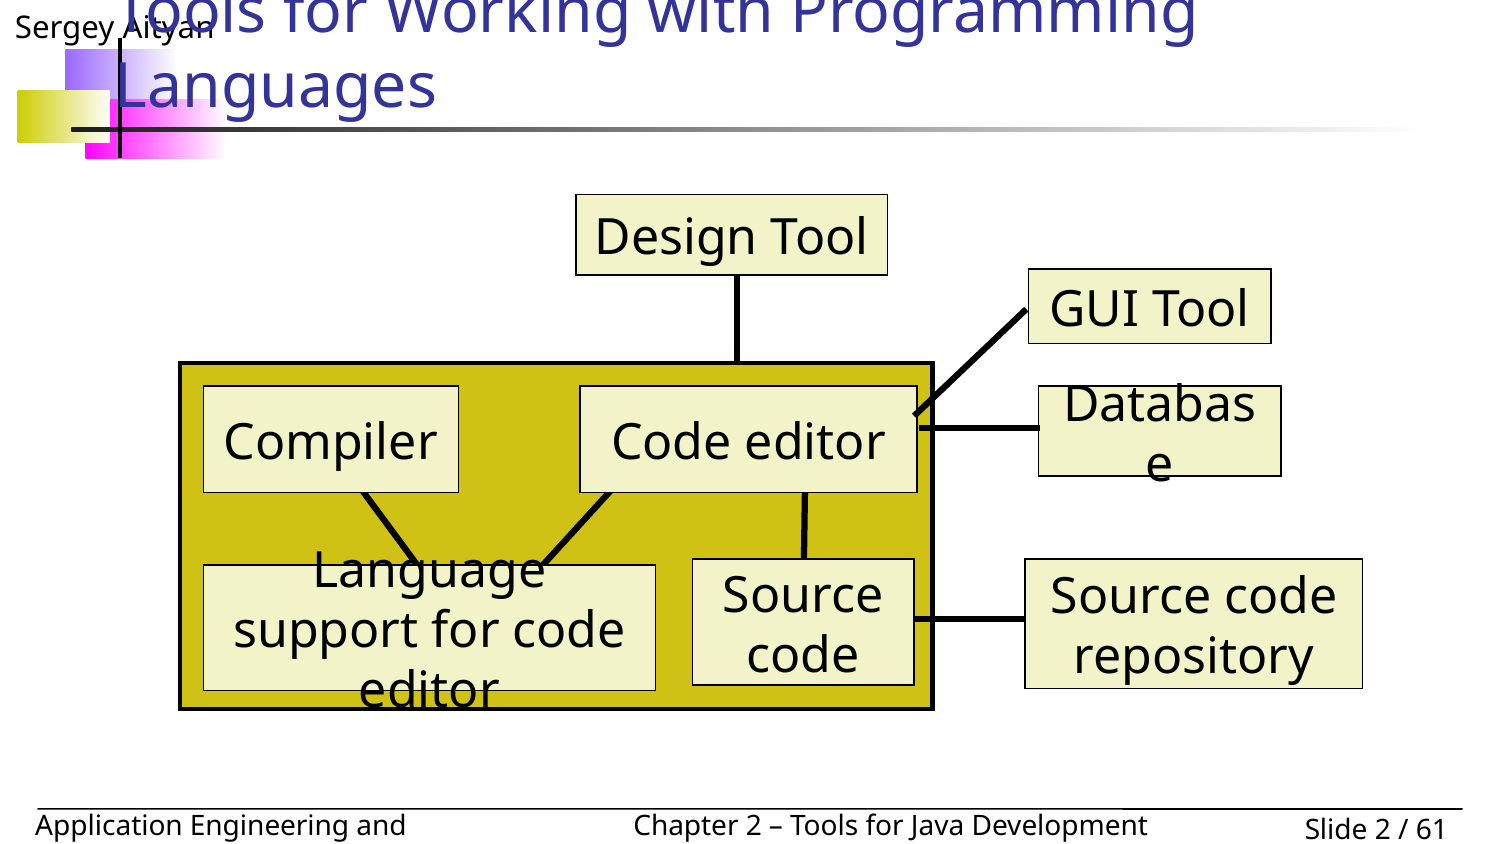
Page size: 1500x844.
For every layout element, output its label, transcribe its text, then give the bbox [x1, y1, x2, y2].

title Tools for Working with Programming Languages [99, 46, 1463, 128]
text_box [179, 194, 1363, 710]
